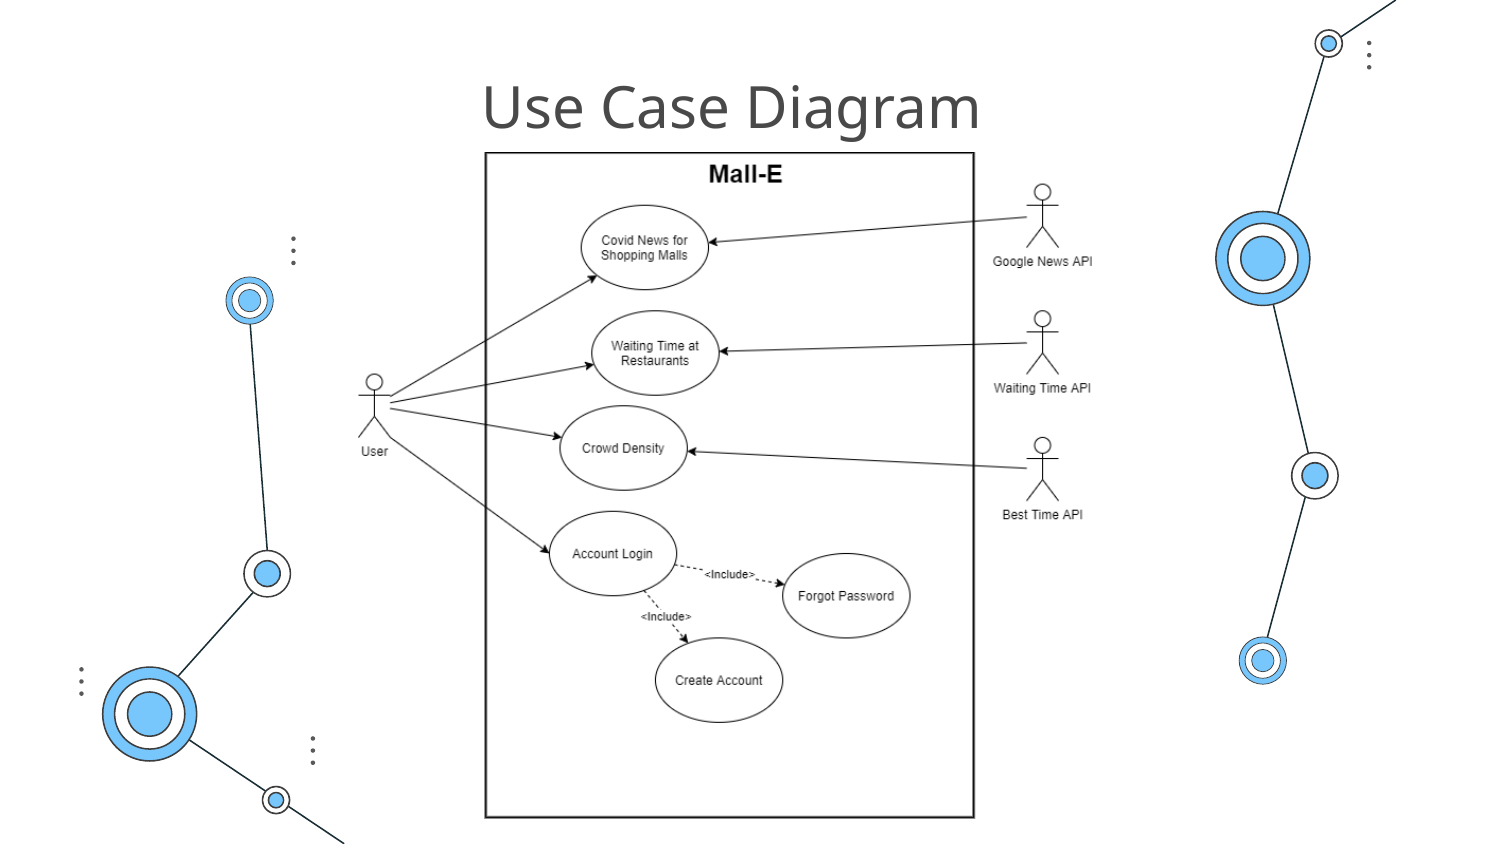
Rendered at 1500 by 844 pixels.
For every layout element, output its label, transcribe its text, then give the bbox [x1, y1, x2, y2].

title Use Case Diagram [281, 55, 1197, 153]
picture [357, 152, 1094, 820]
